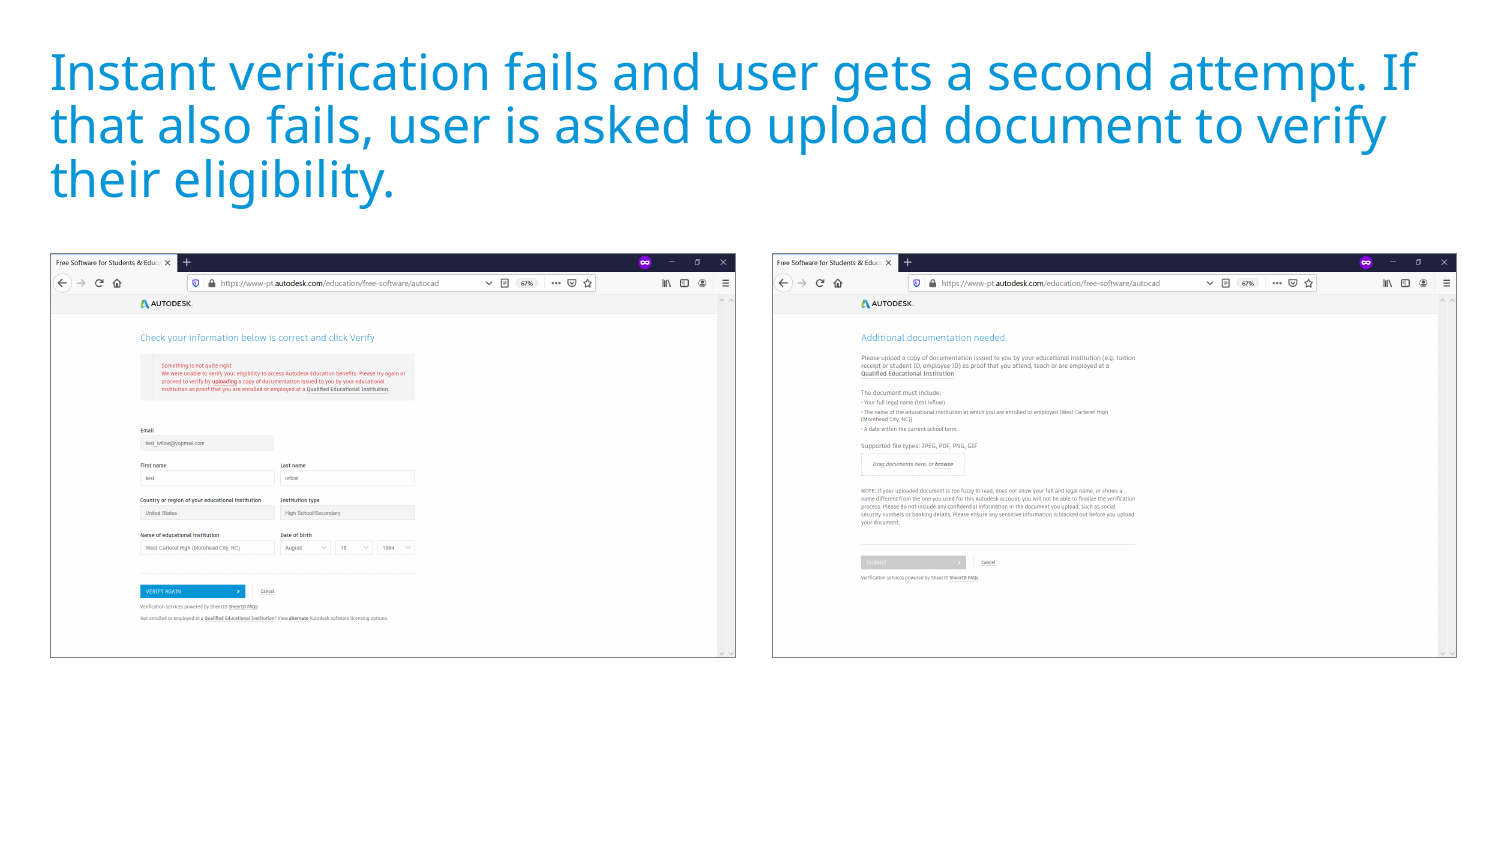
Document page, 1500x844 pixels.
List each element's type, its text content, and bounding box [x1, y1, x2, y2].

title Instant verification fails and user gets a second attempt. If that also fails, user is asked to upload document to verify their eligibility. [50, 46, 1450, 122]
picture [50, 253, 736, 658]
picture [772, 253, 1457, 658]
